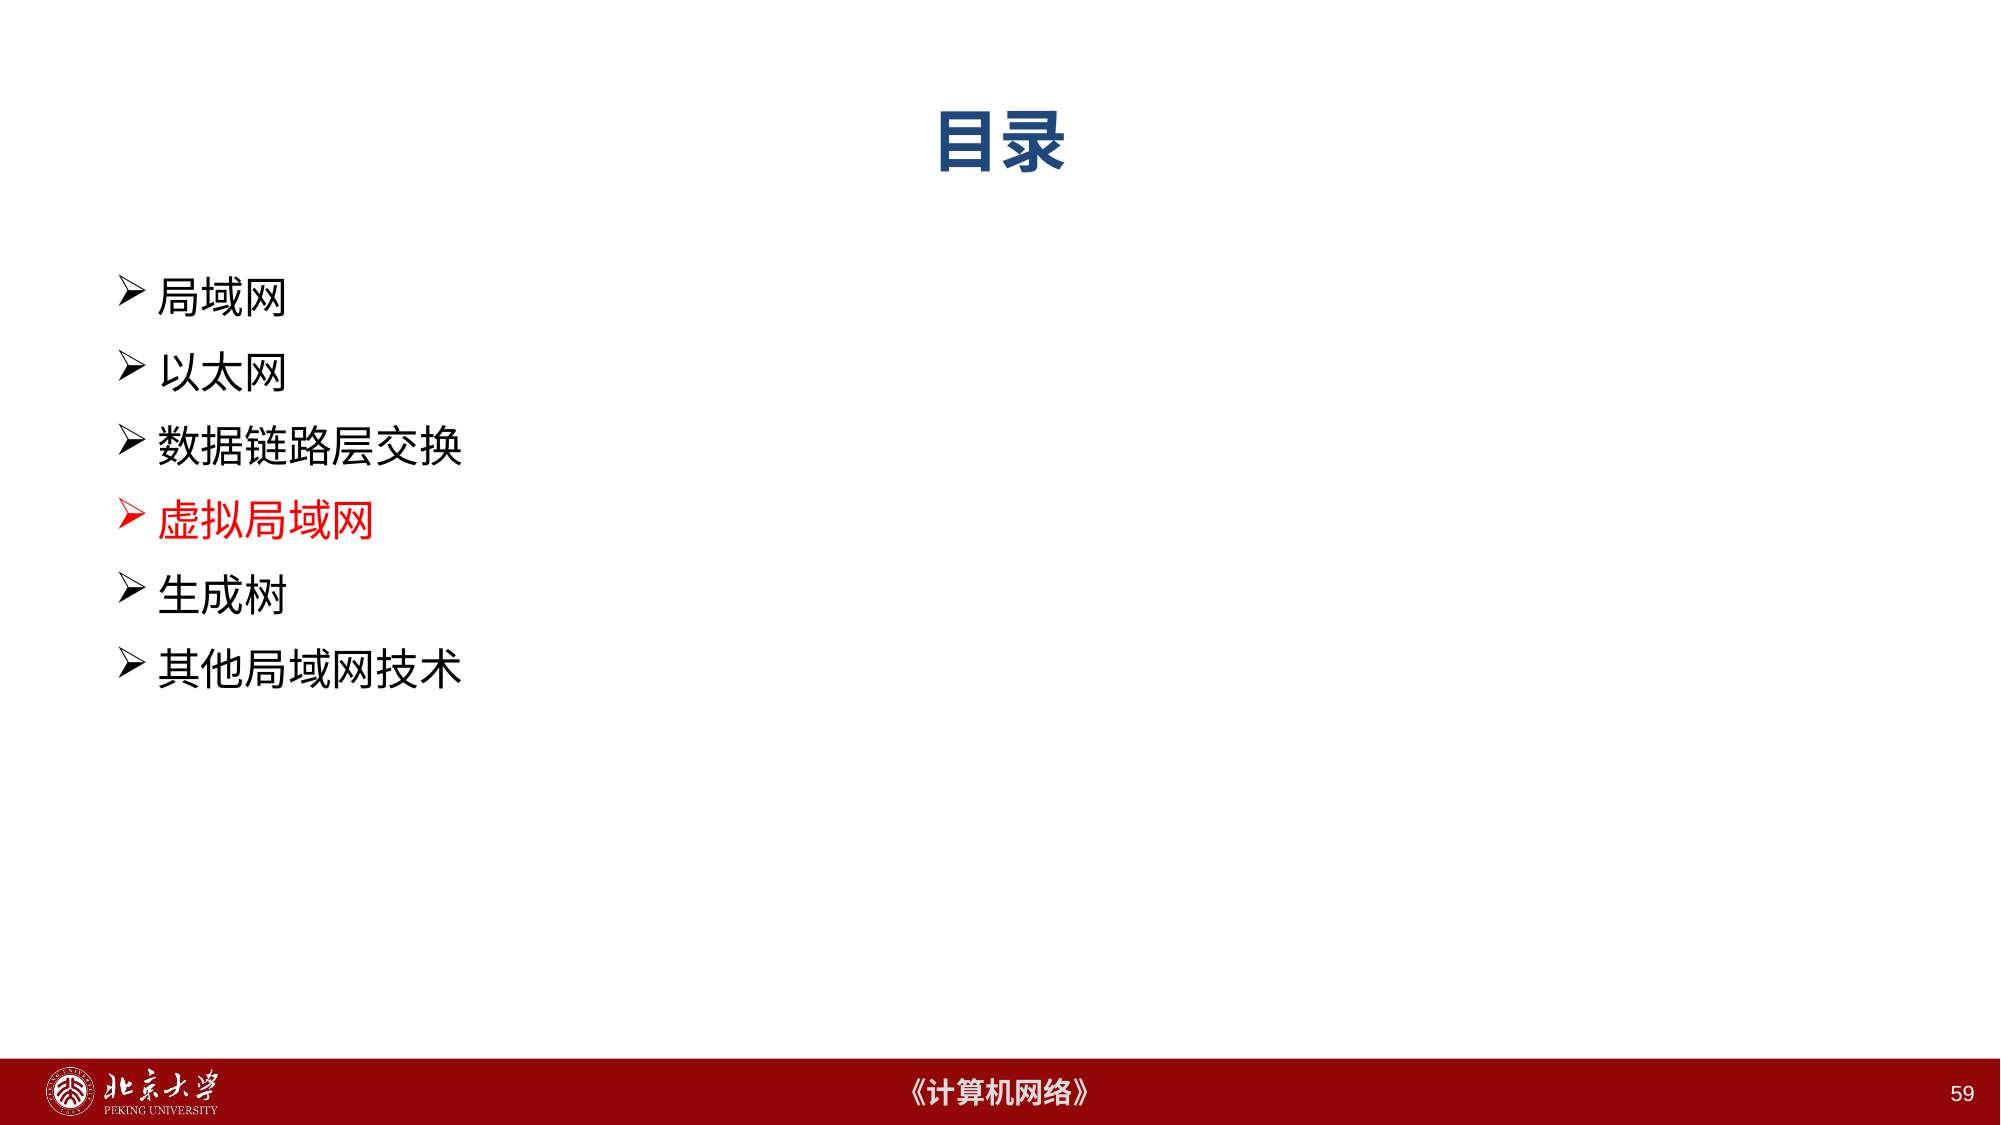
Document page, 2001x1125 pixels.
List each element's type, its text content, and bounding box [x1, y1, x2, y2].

slide_number 59 [1522, 1072, 1990, 1125]
list 局域网 以太网 数据链路层交换 虚拟局域网 生成树 其他局域网技术 [99, 262, 1900, 1005]
title 目录 [99, 45, 1900, 233]
picture [46, 1067, 218, 1116]
